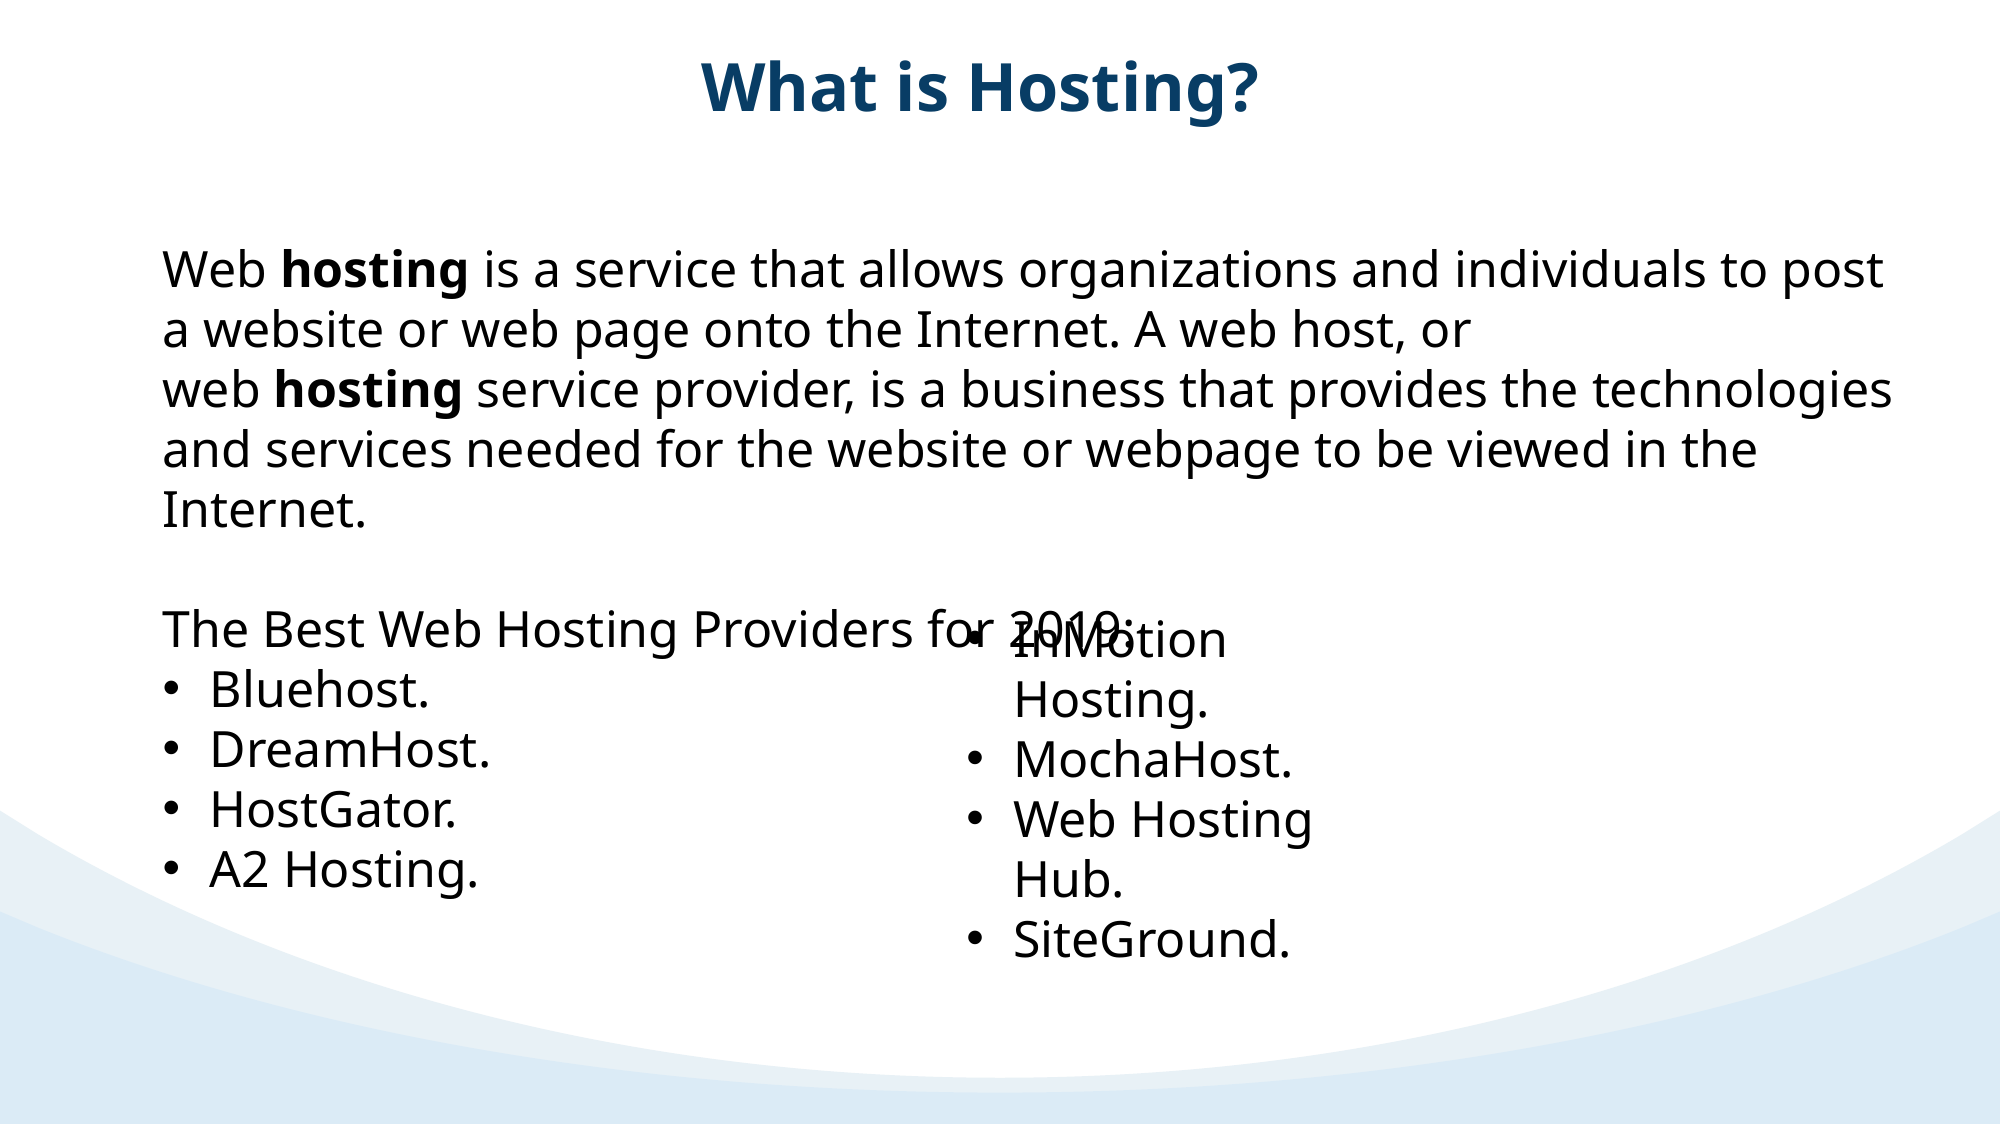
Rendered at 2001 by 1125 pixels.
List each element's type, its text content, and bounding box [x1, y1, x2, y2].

text_box InMotion Hosting. MochaHost. Web Hosting Hub. SiteGround. [951, 599, 1440, 810]
text_box Web hosting is a service that allows organizations and individuals to post a website or web page onto the Internet. A web host, or web hosting service provider, is a business that provides the technologies and services needed for the website or webpage to be viewed in the Internet. The Best Web Hosting Providers for 2019: Bluehost. DreamHost. HostGator. A2 Hosting. [147, 229, 1919, 810]
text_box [0, 810, 2000, 1124]
text_box What is Hosting? [701, 44, 1299, 125]
